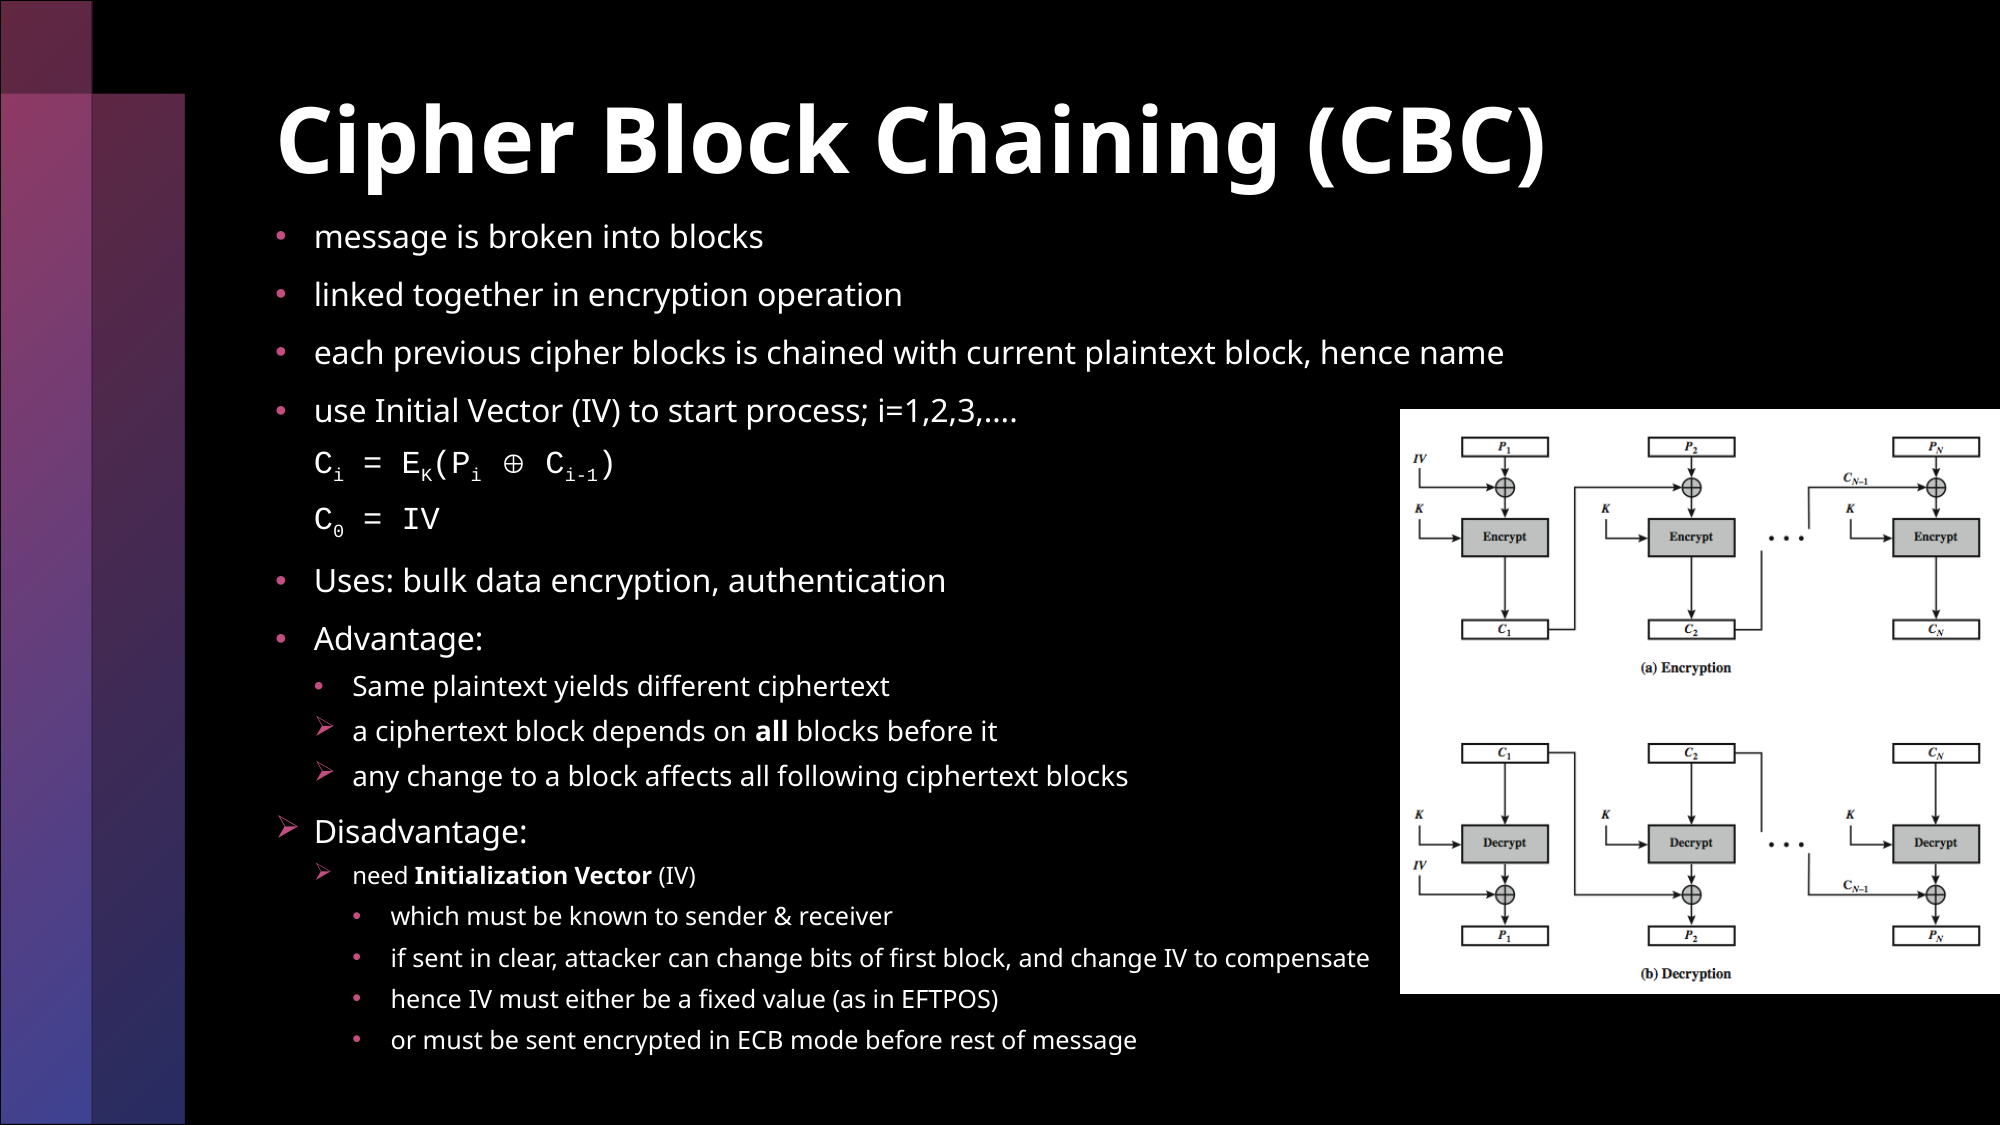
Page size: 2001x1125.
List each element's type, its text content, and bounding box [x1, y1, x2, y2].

title Cipher Block Chaining (CBC) [260, 74, 1817, 204]
list message is broken into blocks linked together in encryption operation each previous cipher blocks is chained with current plaintext block, hence name use Initial Vector (IV) to start process; i=1,2,3,…. Ci = EK(Pi  Ci-1) C0 = IV Uses: bulk data encryption, authentication Advantage: Same plaintext yields different ciphertext a ciphertext block depends on all blocks before it any change to a block affects all following ciphertext blocks Disadvantage: need Initialization Vector (IV) which must be known to sender & receiver if sent in clear, attacker can change bits of first block, and change IV to compensate hence IV must either be a fixed value (as in EFTPOS) or must be sent encrypted in ECB mode before rest of message [260, 204, 1817, 1075]
picture [1400, 409, 2000, 994]
